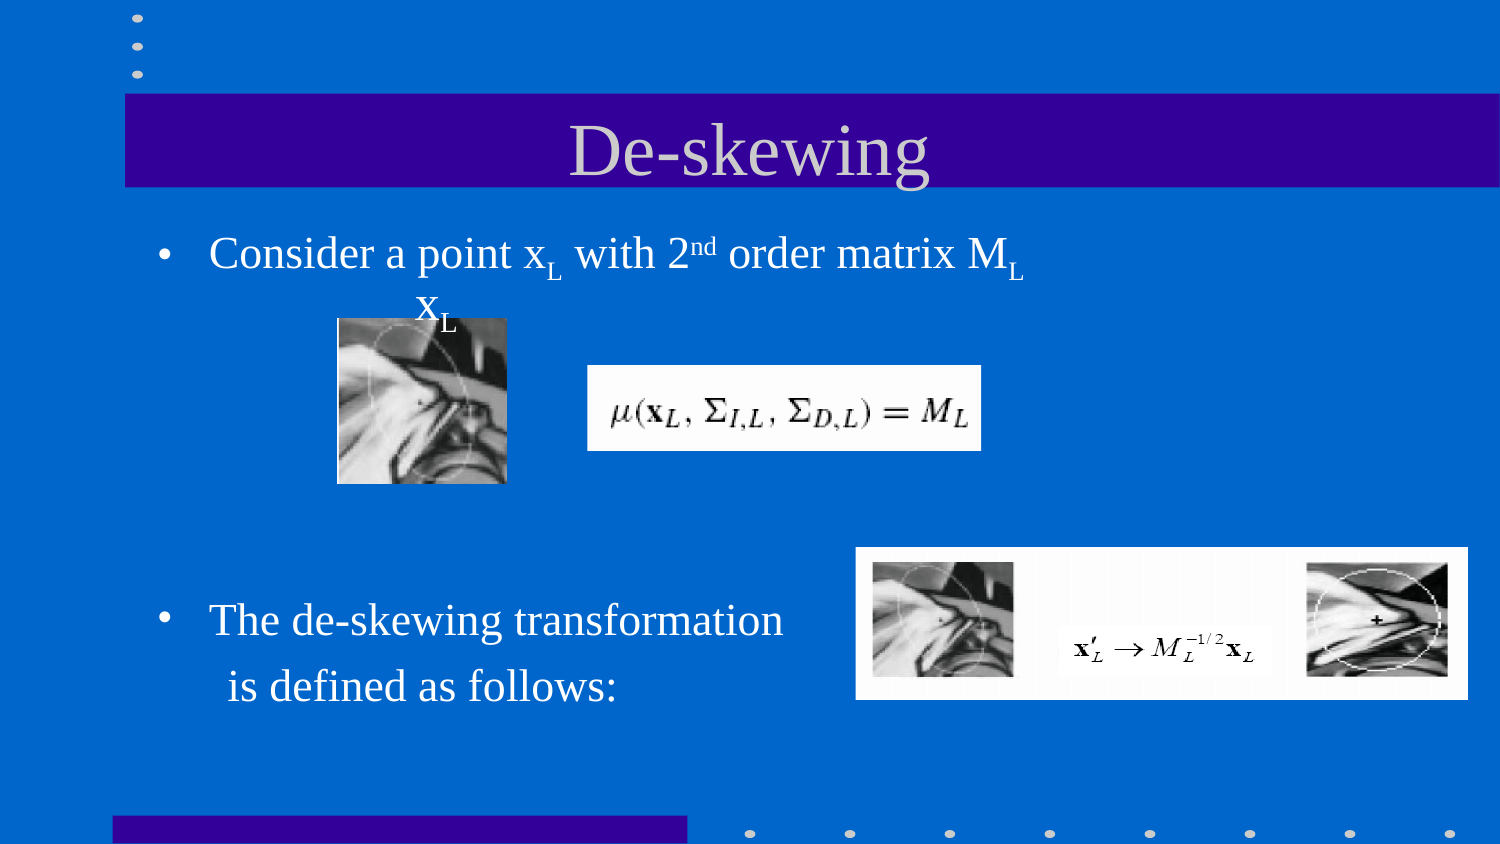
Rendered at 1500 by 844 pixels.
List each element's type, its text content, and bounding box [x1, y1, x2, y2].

picture [587, 356, 982, 451]
title De-skewing [112, 75, 1388, 216]
text_box xL [399, 262, 476, 317]
list Consider a point xL with 2nd order matrix ML The de-skewing transformation is defined as follows: [137, 215, 1413, 722]
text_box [855, 546, 1469, 700]
picture [337, 318, 507, 484]
